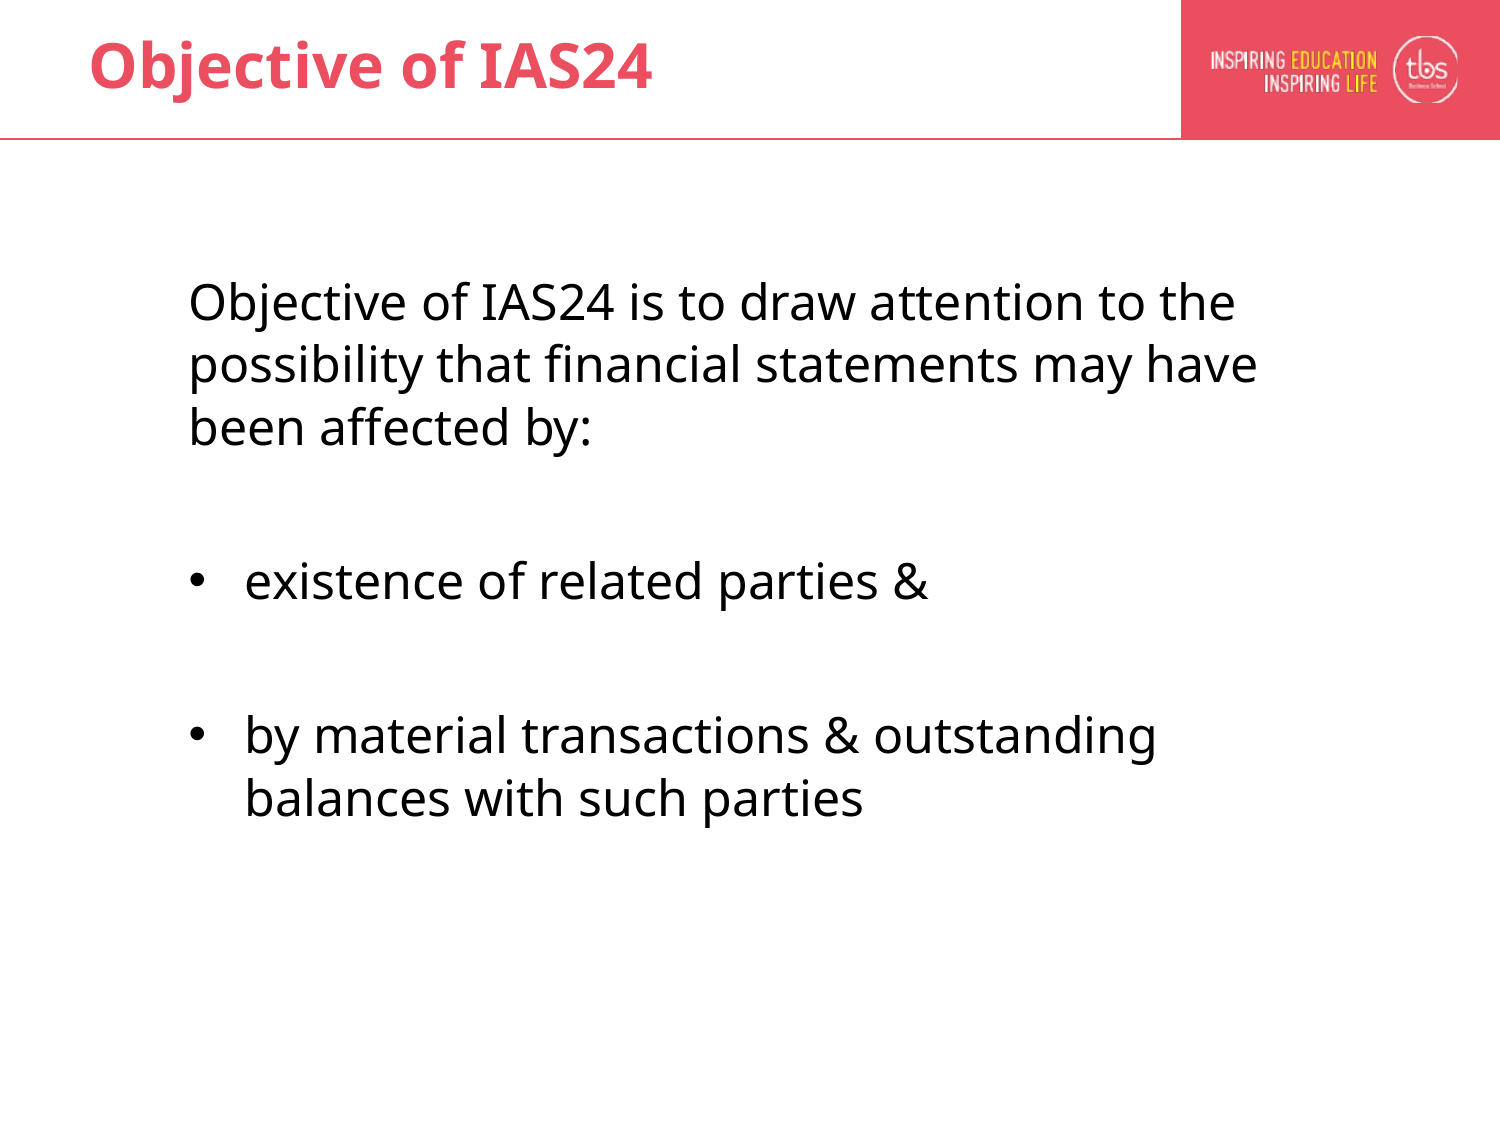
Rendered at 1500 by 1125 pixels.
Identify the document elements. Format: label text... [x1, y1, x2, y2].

list Objective of IAS24 is to draw attention to the possibility that financial statements may have been affected by: existence of related parties & by material transactions & outstanding balances with such parties [99, 260, 1432, 1039]
title Objective of IAS24 [0, 25, 1182, 114]
